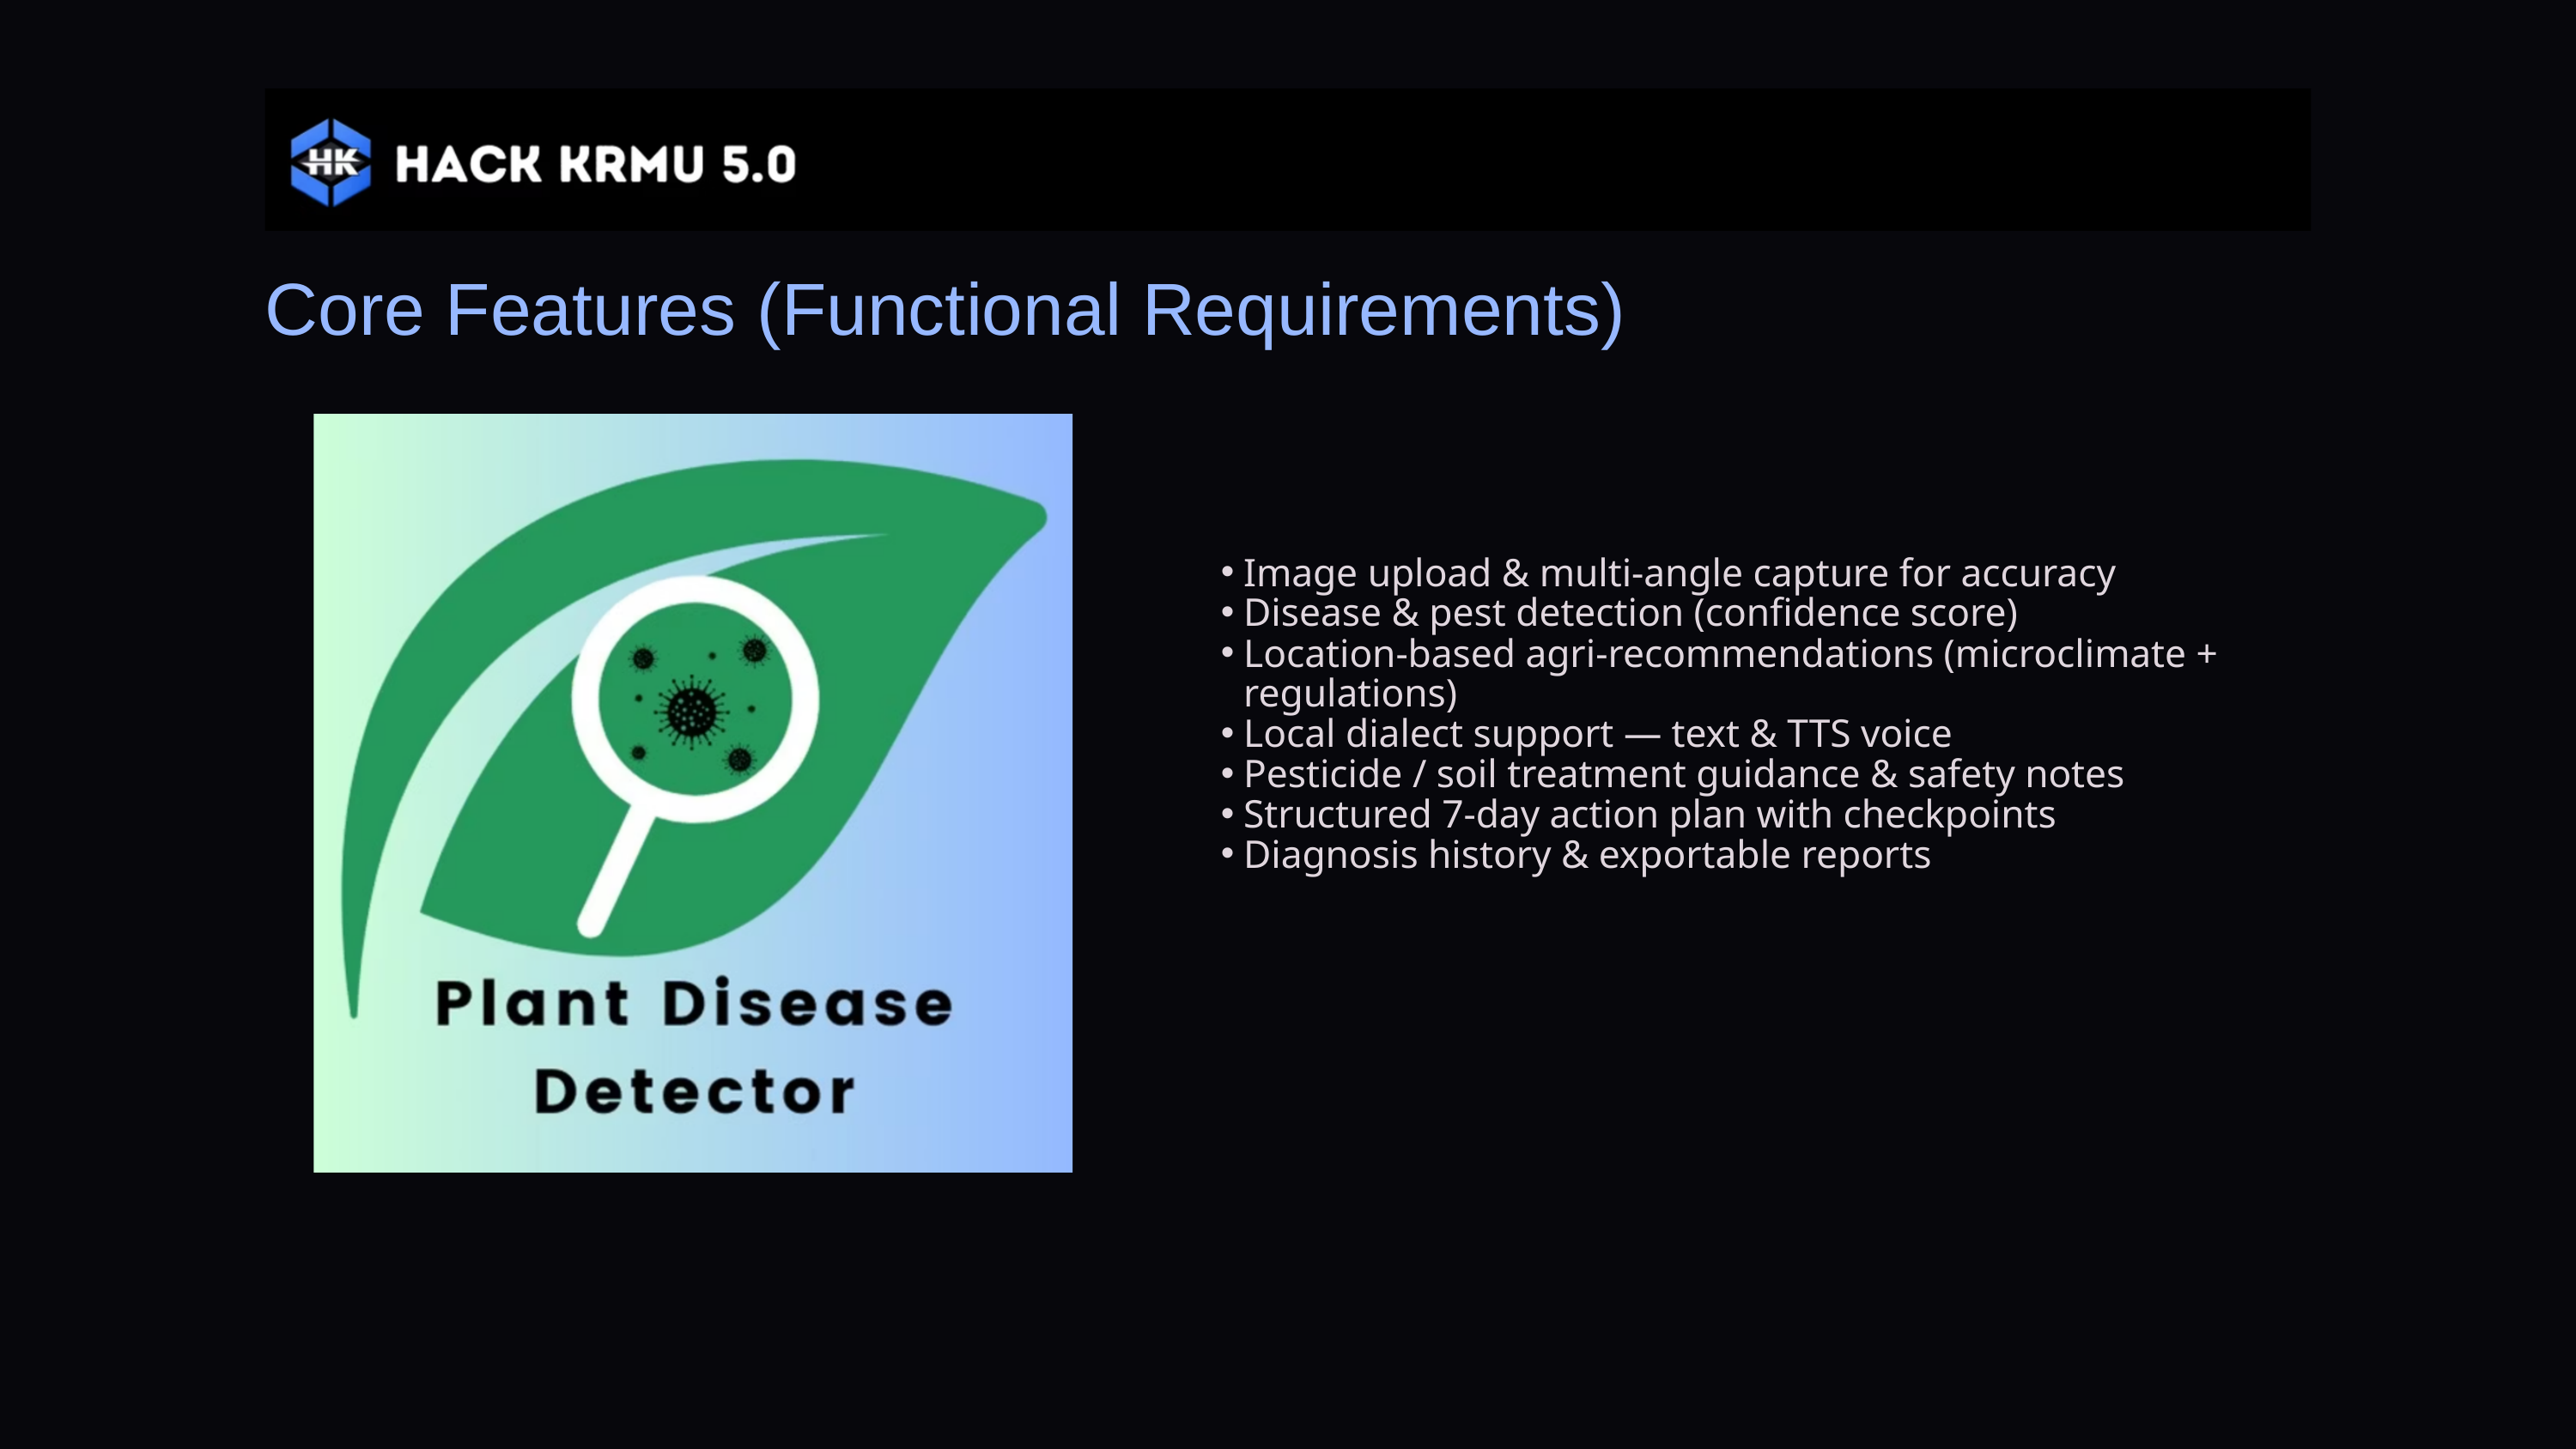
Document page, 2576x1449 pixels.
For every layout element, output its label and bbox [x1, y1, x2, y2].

text_box [0, 0, 2576, 1449]
text_box [313, 414, 1073, 1173]
text_box [264, 88, 2312, 231]
